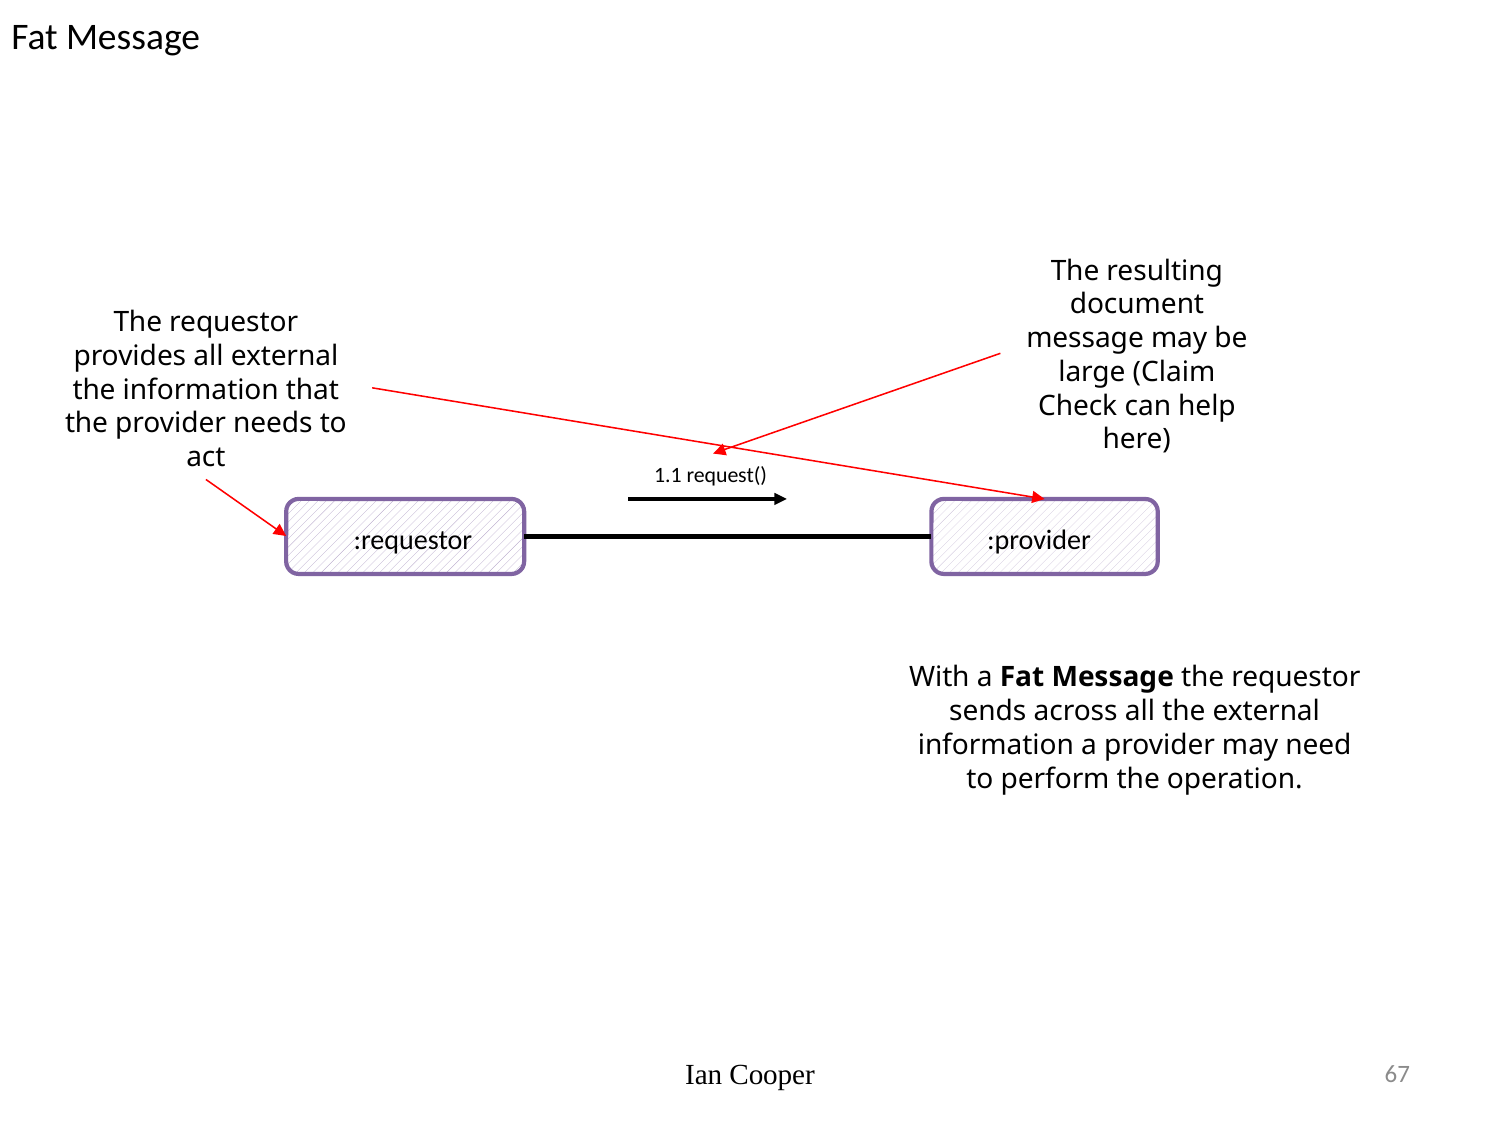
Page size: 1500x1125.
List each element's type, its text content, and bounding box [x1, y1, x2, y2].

slide_number 67 [1074, 1042, 1425, 1103]
text_box With a Fat Message the requestor sends across all the external information a provider may need to perform the operation. [888, 651, 1382, 802]
text_box :requestor [338, 513, 502, 563]
text_box The requestor provides all external the information that the provider needs to act [39, 296, 373, 480]
text_box The resulting document message may be large (Claim Check can help here) [1000, 244, 1274, 462]
text_box Fat Message [0, 0, 1500, 69]
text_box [712, 337, 1001, 454]
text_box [205, 447, 287, 537]
footer Ian Cooper [512, 1042, 988, 1103]
text_box [284, 496, 527, 577]
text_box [371, 371, 1045, 500]
text_box :provider [972, 513, 1117, 563]
text_box [929, 496, 1160, 577]
